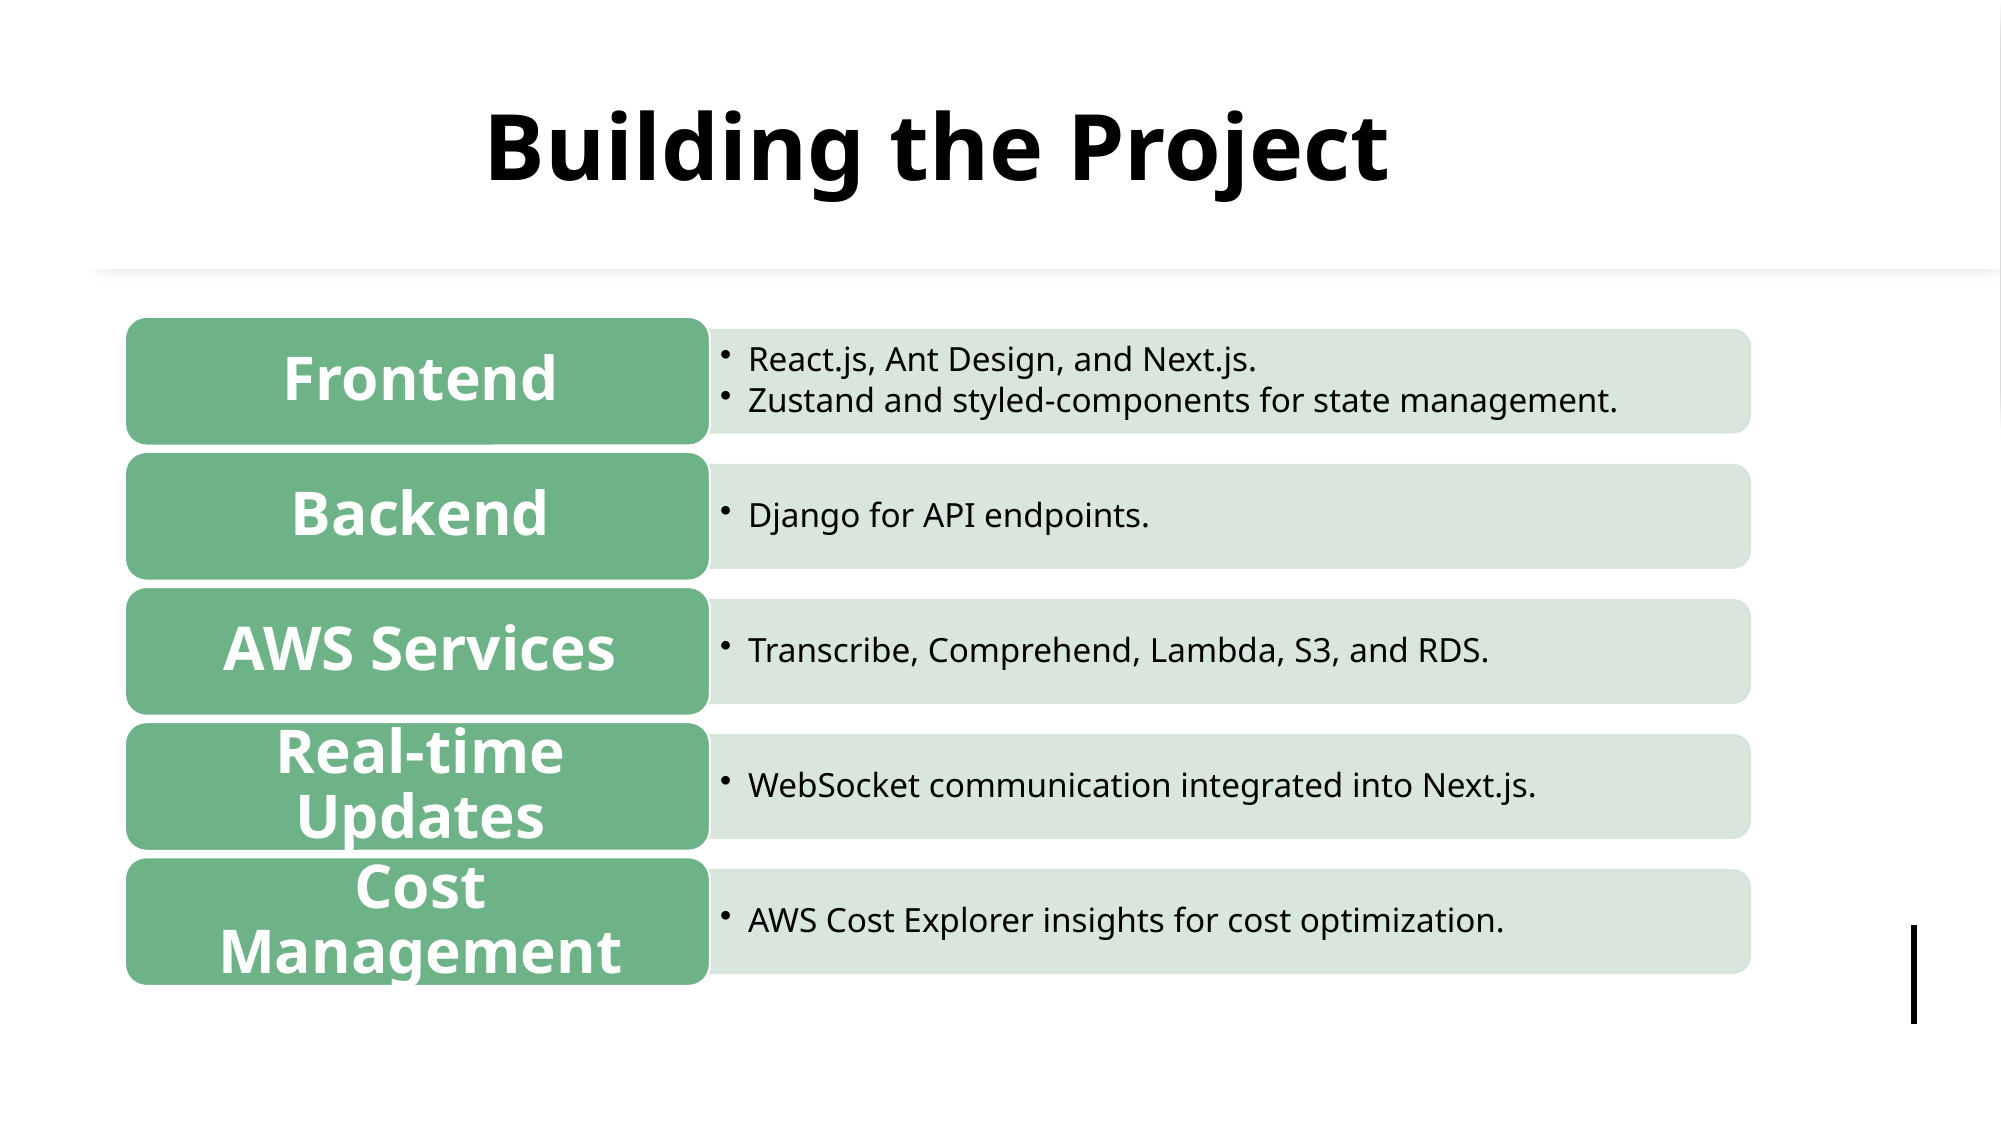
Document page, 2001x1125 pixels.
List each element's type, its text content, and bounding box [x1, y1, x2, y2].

title Building the Project [124, 48, 1750, 239]
text_box [0, 270, 2000, 1125]
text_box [124, 316, 1751, 987]
text_box [0, 0, 2000, 270]
